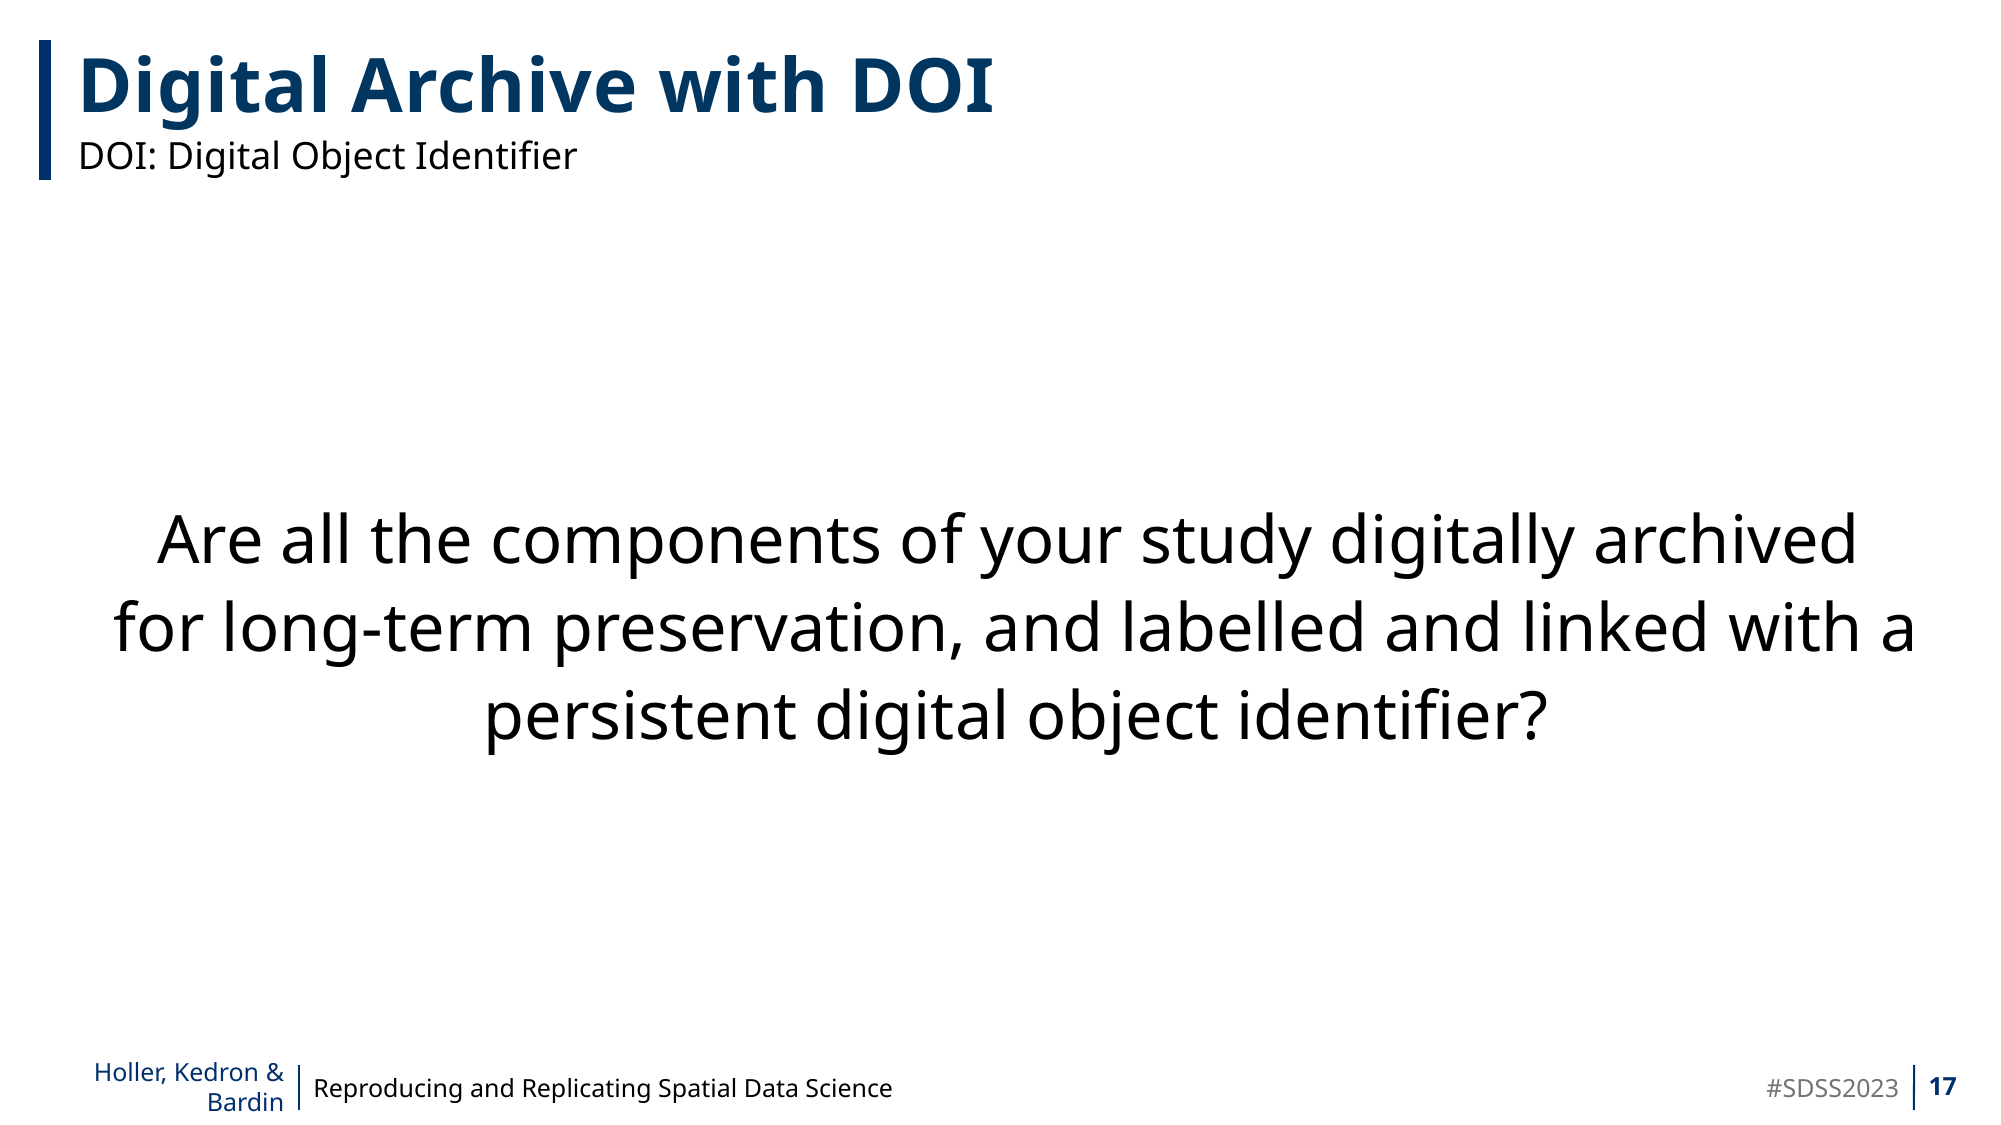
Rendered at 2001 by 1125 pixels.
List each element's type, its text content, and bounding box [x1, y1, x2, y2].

list DOI: Digital Object Identifier [63, 129, 1748, 188]
list Are all the components of your study digitally archived for long-term preservation, and labelled and linked with a persistent digital object identifier? [63, 226, 1956, 1016]
list Digital Archive with DOI [63, 40, 1748, 129]
